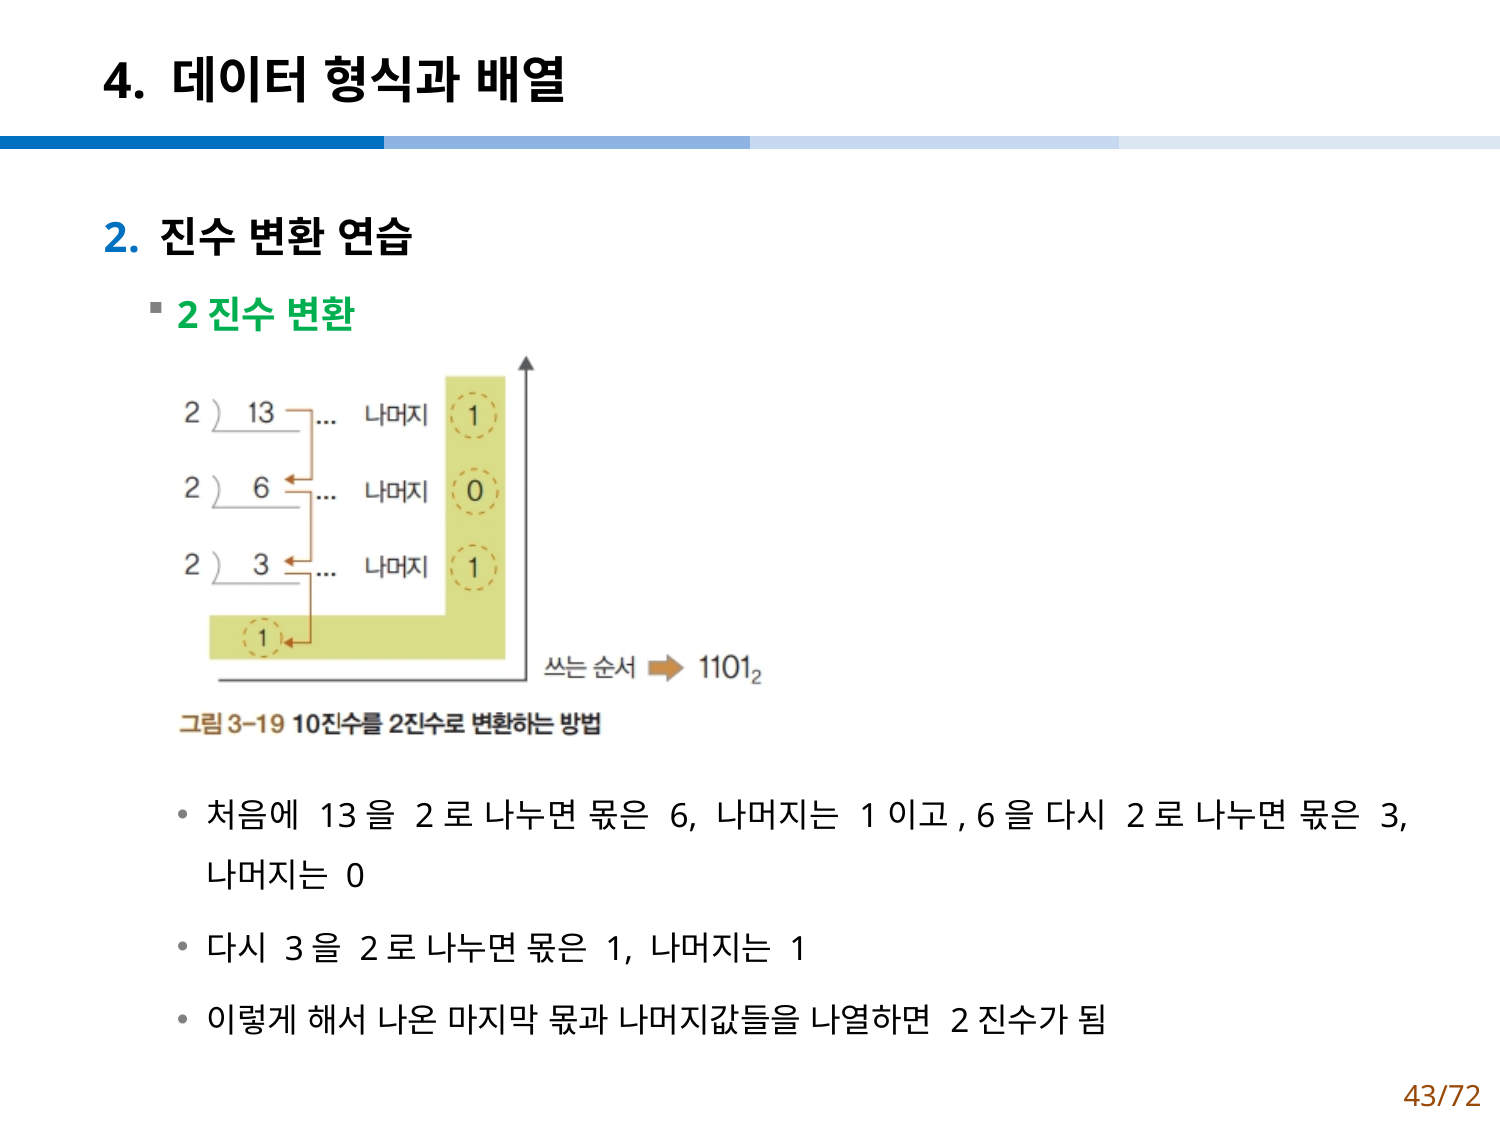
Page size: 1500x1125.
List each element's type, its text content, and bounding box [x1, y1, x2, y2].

picture [170, 349, 770, 744]
list 진수 변환 연습 2진수 변환 처음에 13을 2로 나누면 몫은 6, 나머지는 1이고, 6을 다시 2로 나누면 몫은 3, 나머지는 0 다시 3을 2로 나누면 몫은 1, 나머지는 1 이렇게 해서 나온 마지막 몫과 나머지값들을 나열하면 2진수가 됨 [88, 177, 1424, 1077]
title 4. 데이터 형식과 배열 [88, 32, 1330, 124]
